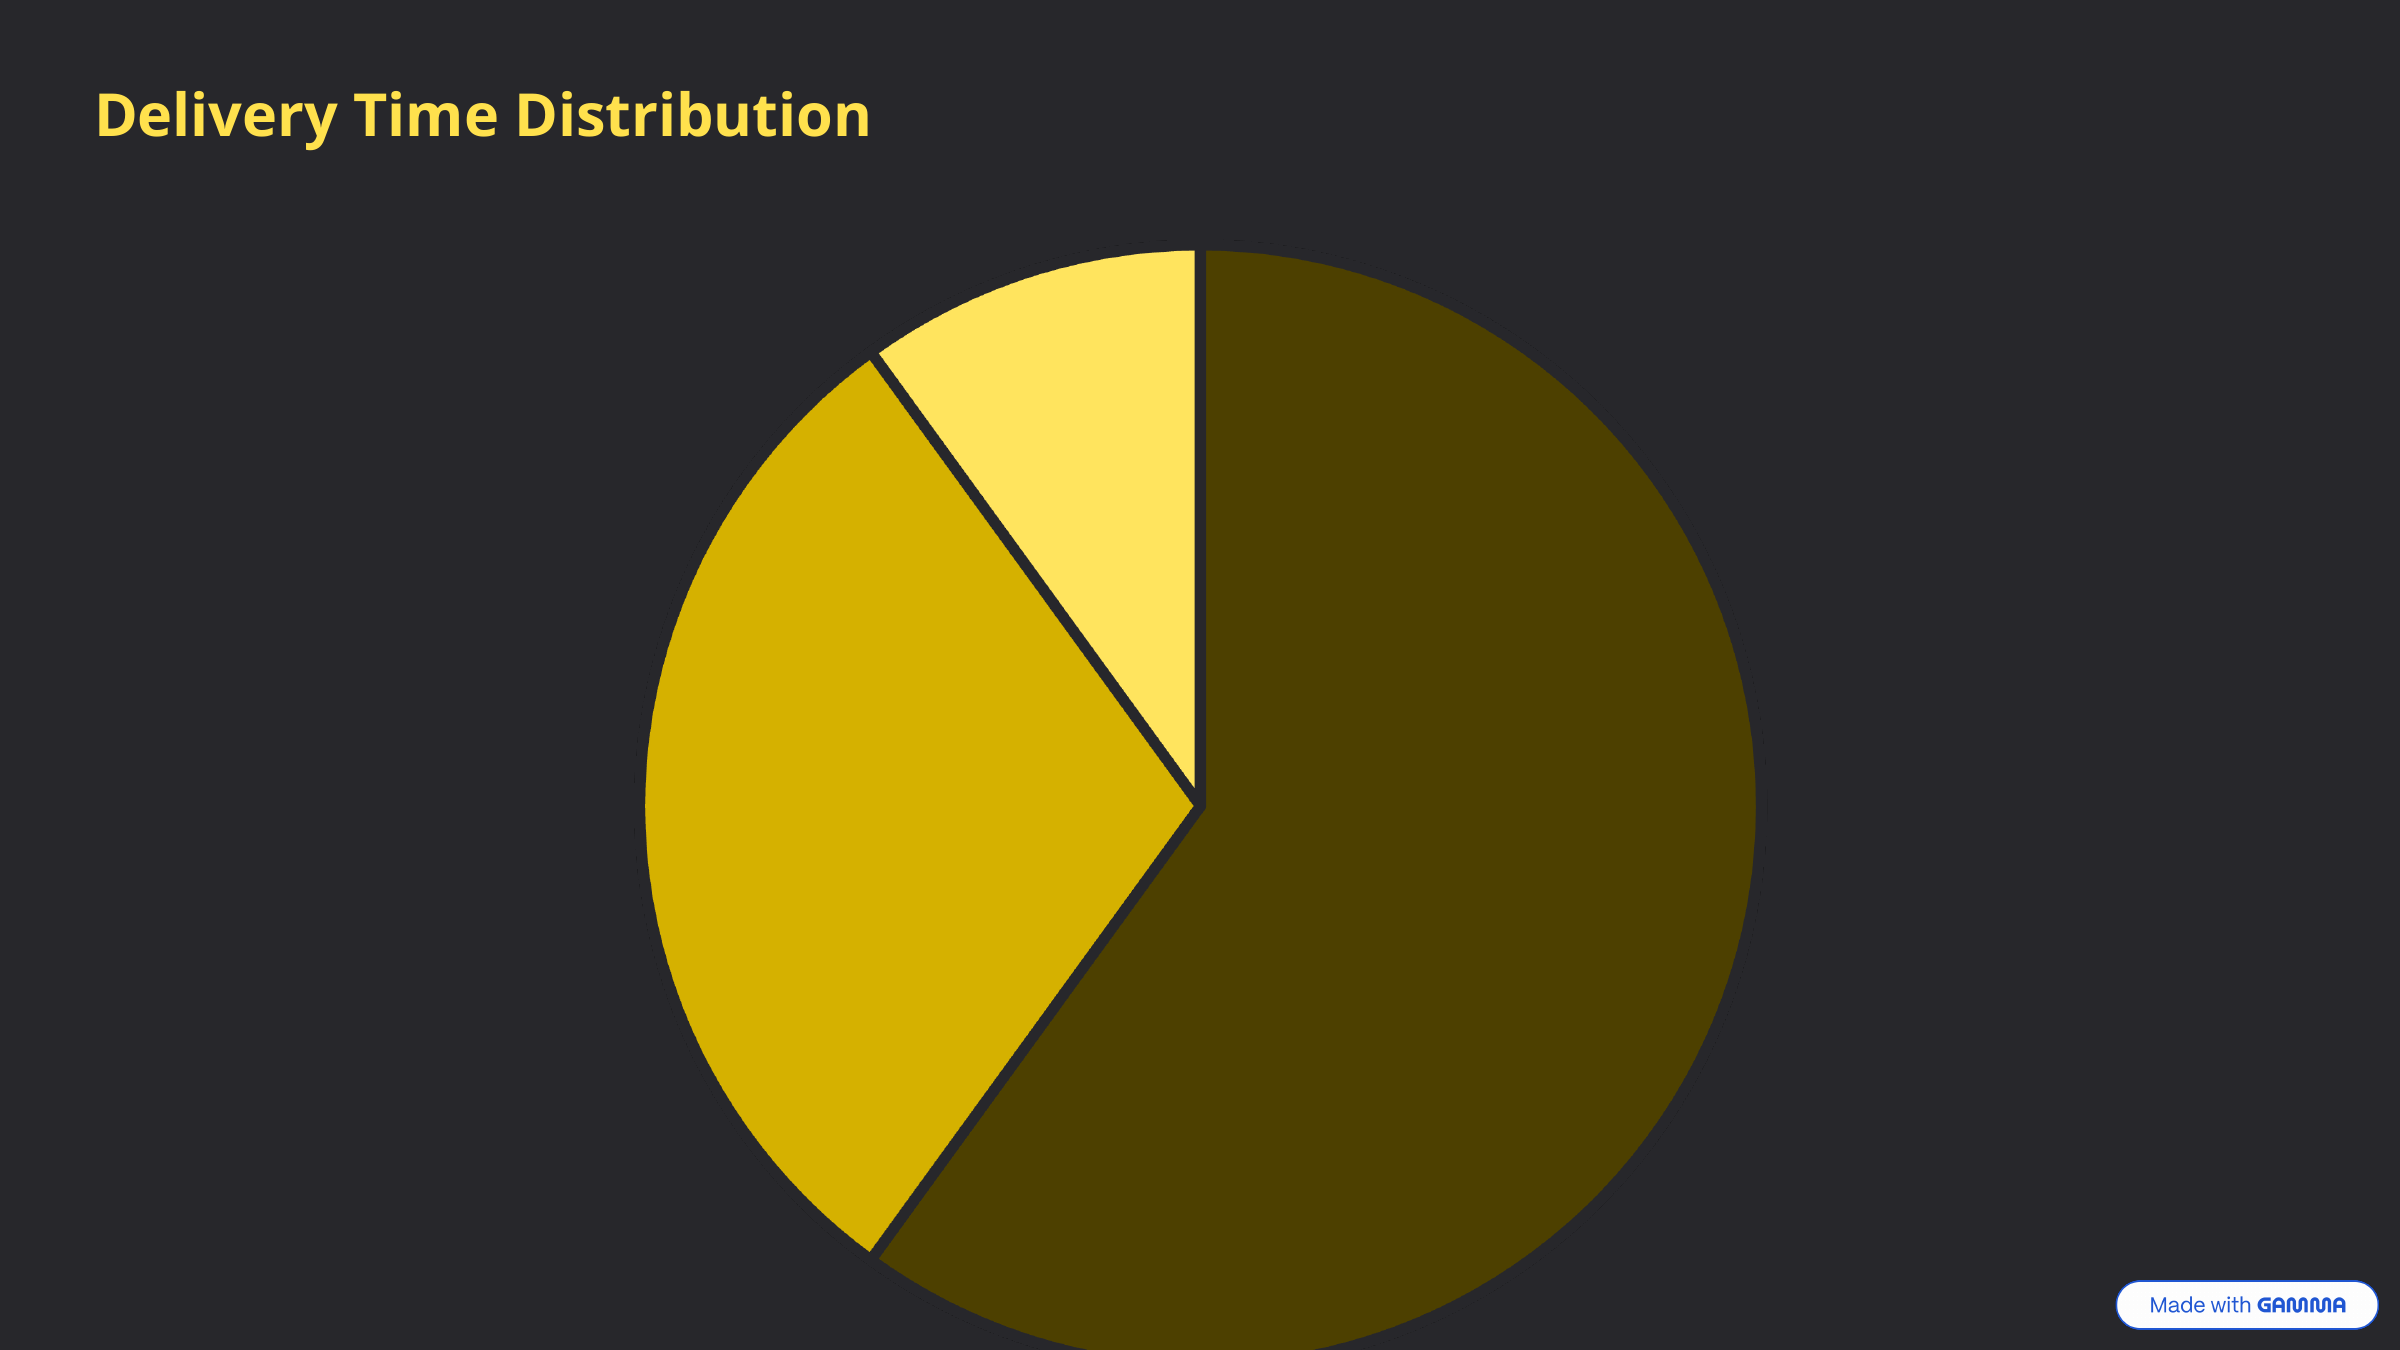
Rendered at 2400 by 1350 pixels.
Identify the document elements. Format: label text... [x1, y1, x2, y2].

picture [94, 202, 2389, 1350]
text_box Delivery Time Distribution [94, 73, 903, 149]
